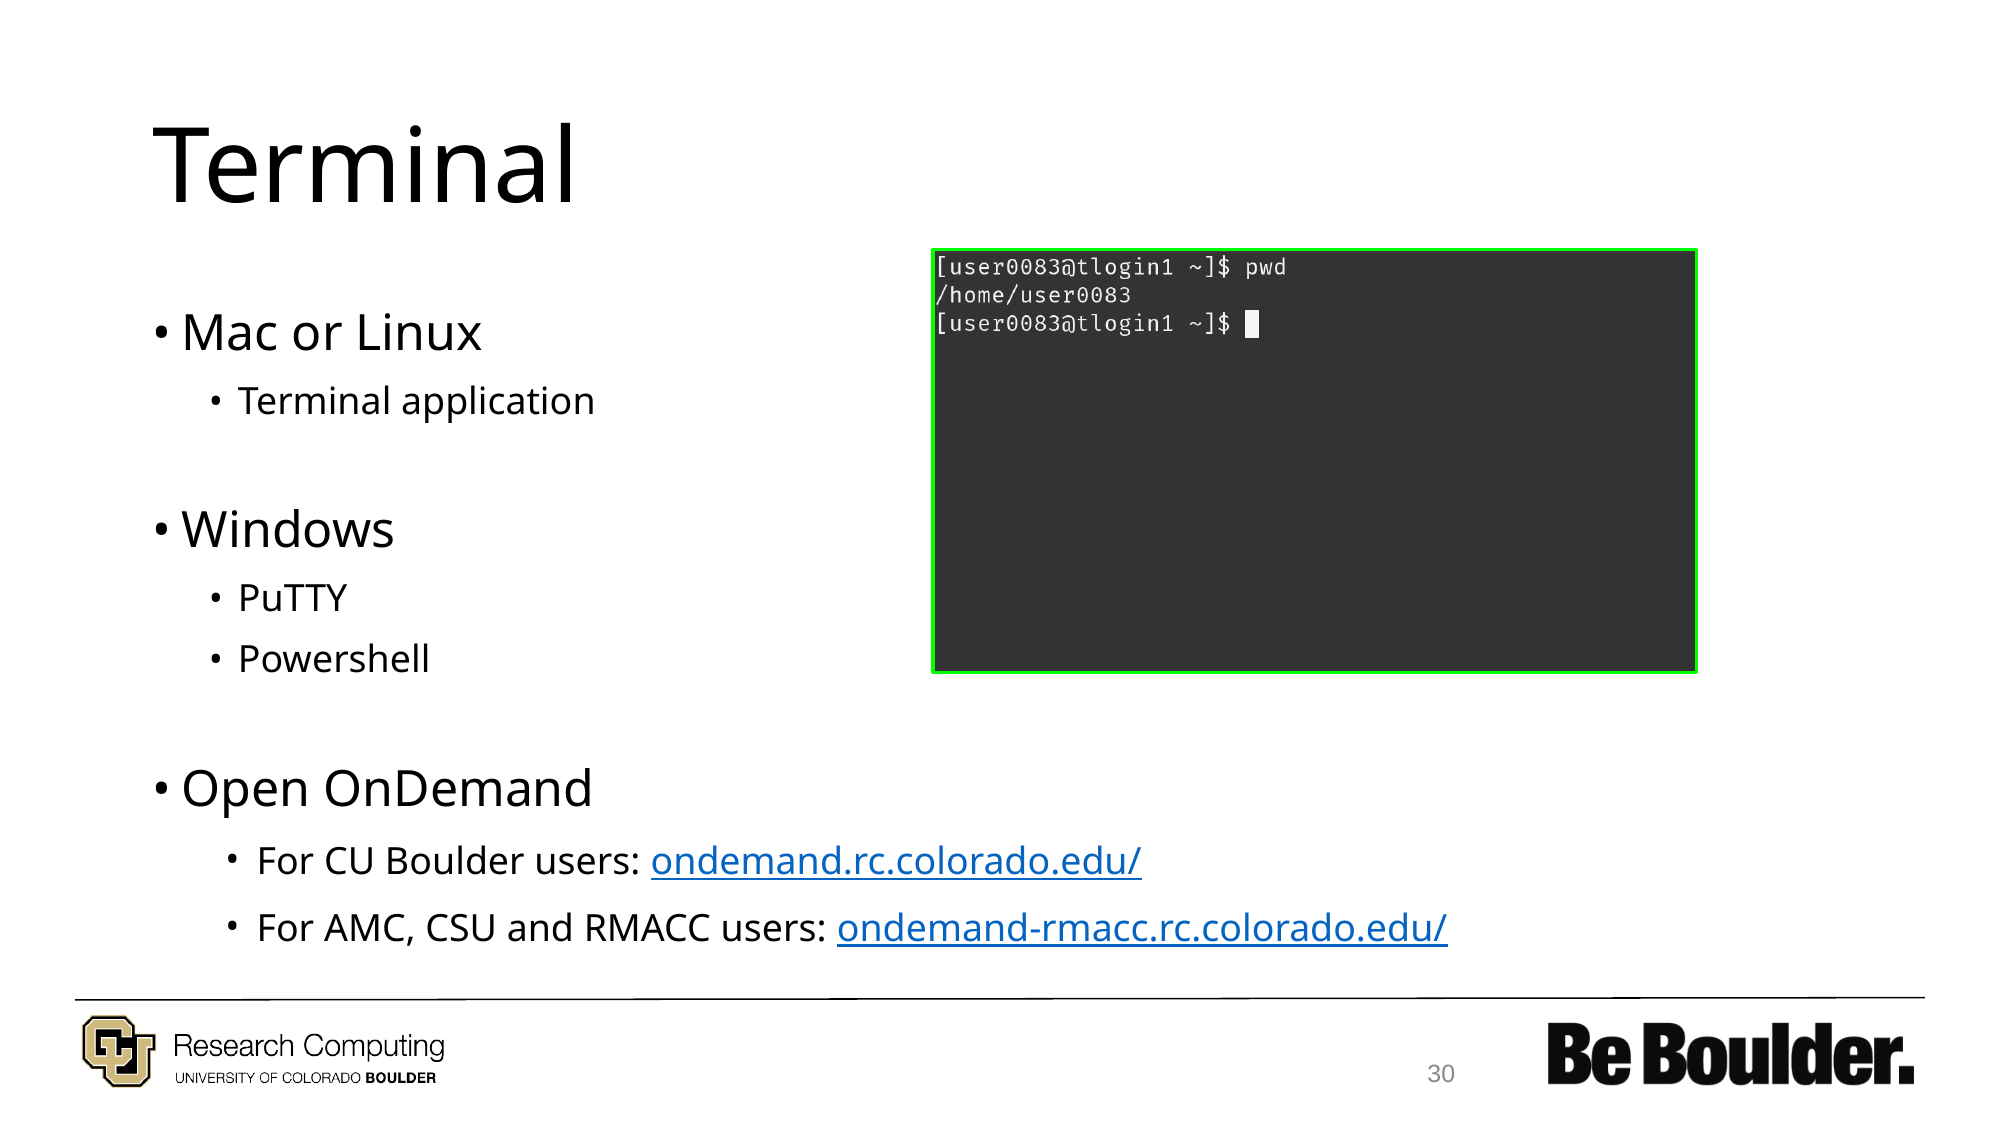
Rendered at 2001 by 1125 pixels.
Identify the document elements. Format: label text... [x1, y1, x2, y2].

list Mac or Linux Terminal application Windows PuTTY Powershell Open OnDemand For CU Boulder users: ondemand.rc.colorado.edu/ For AMC, CSU and RMACC users: ondemand-rmacc.rc.colorado.edu/ [137, 299, 1863, 983]
slide_number 30 [1412, 1042, 1525, 1103]
picture [81, 1015, 444, 1088]
picture [1524, 1015, 1938, 1088]
picture [934, 250, 1696, 671]
title Terminal [137, 59, 1863, 278]
